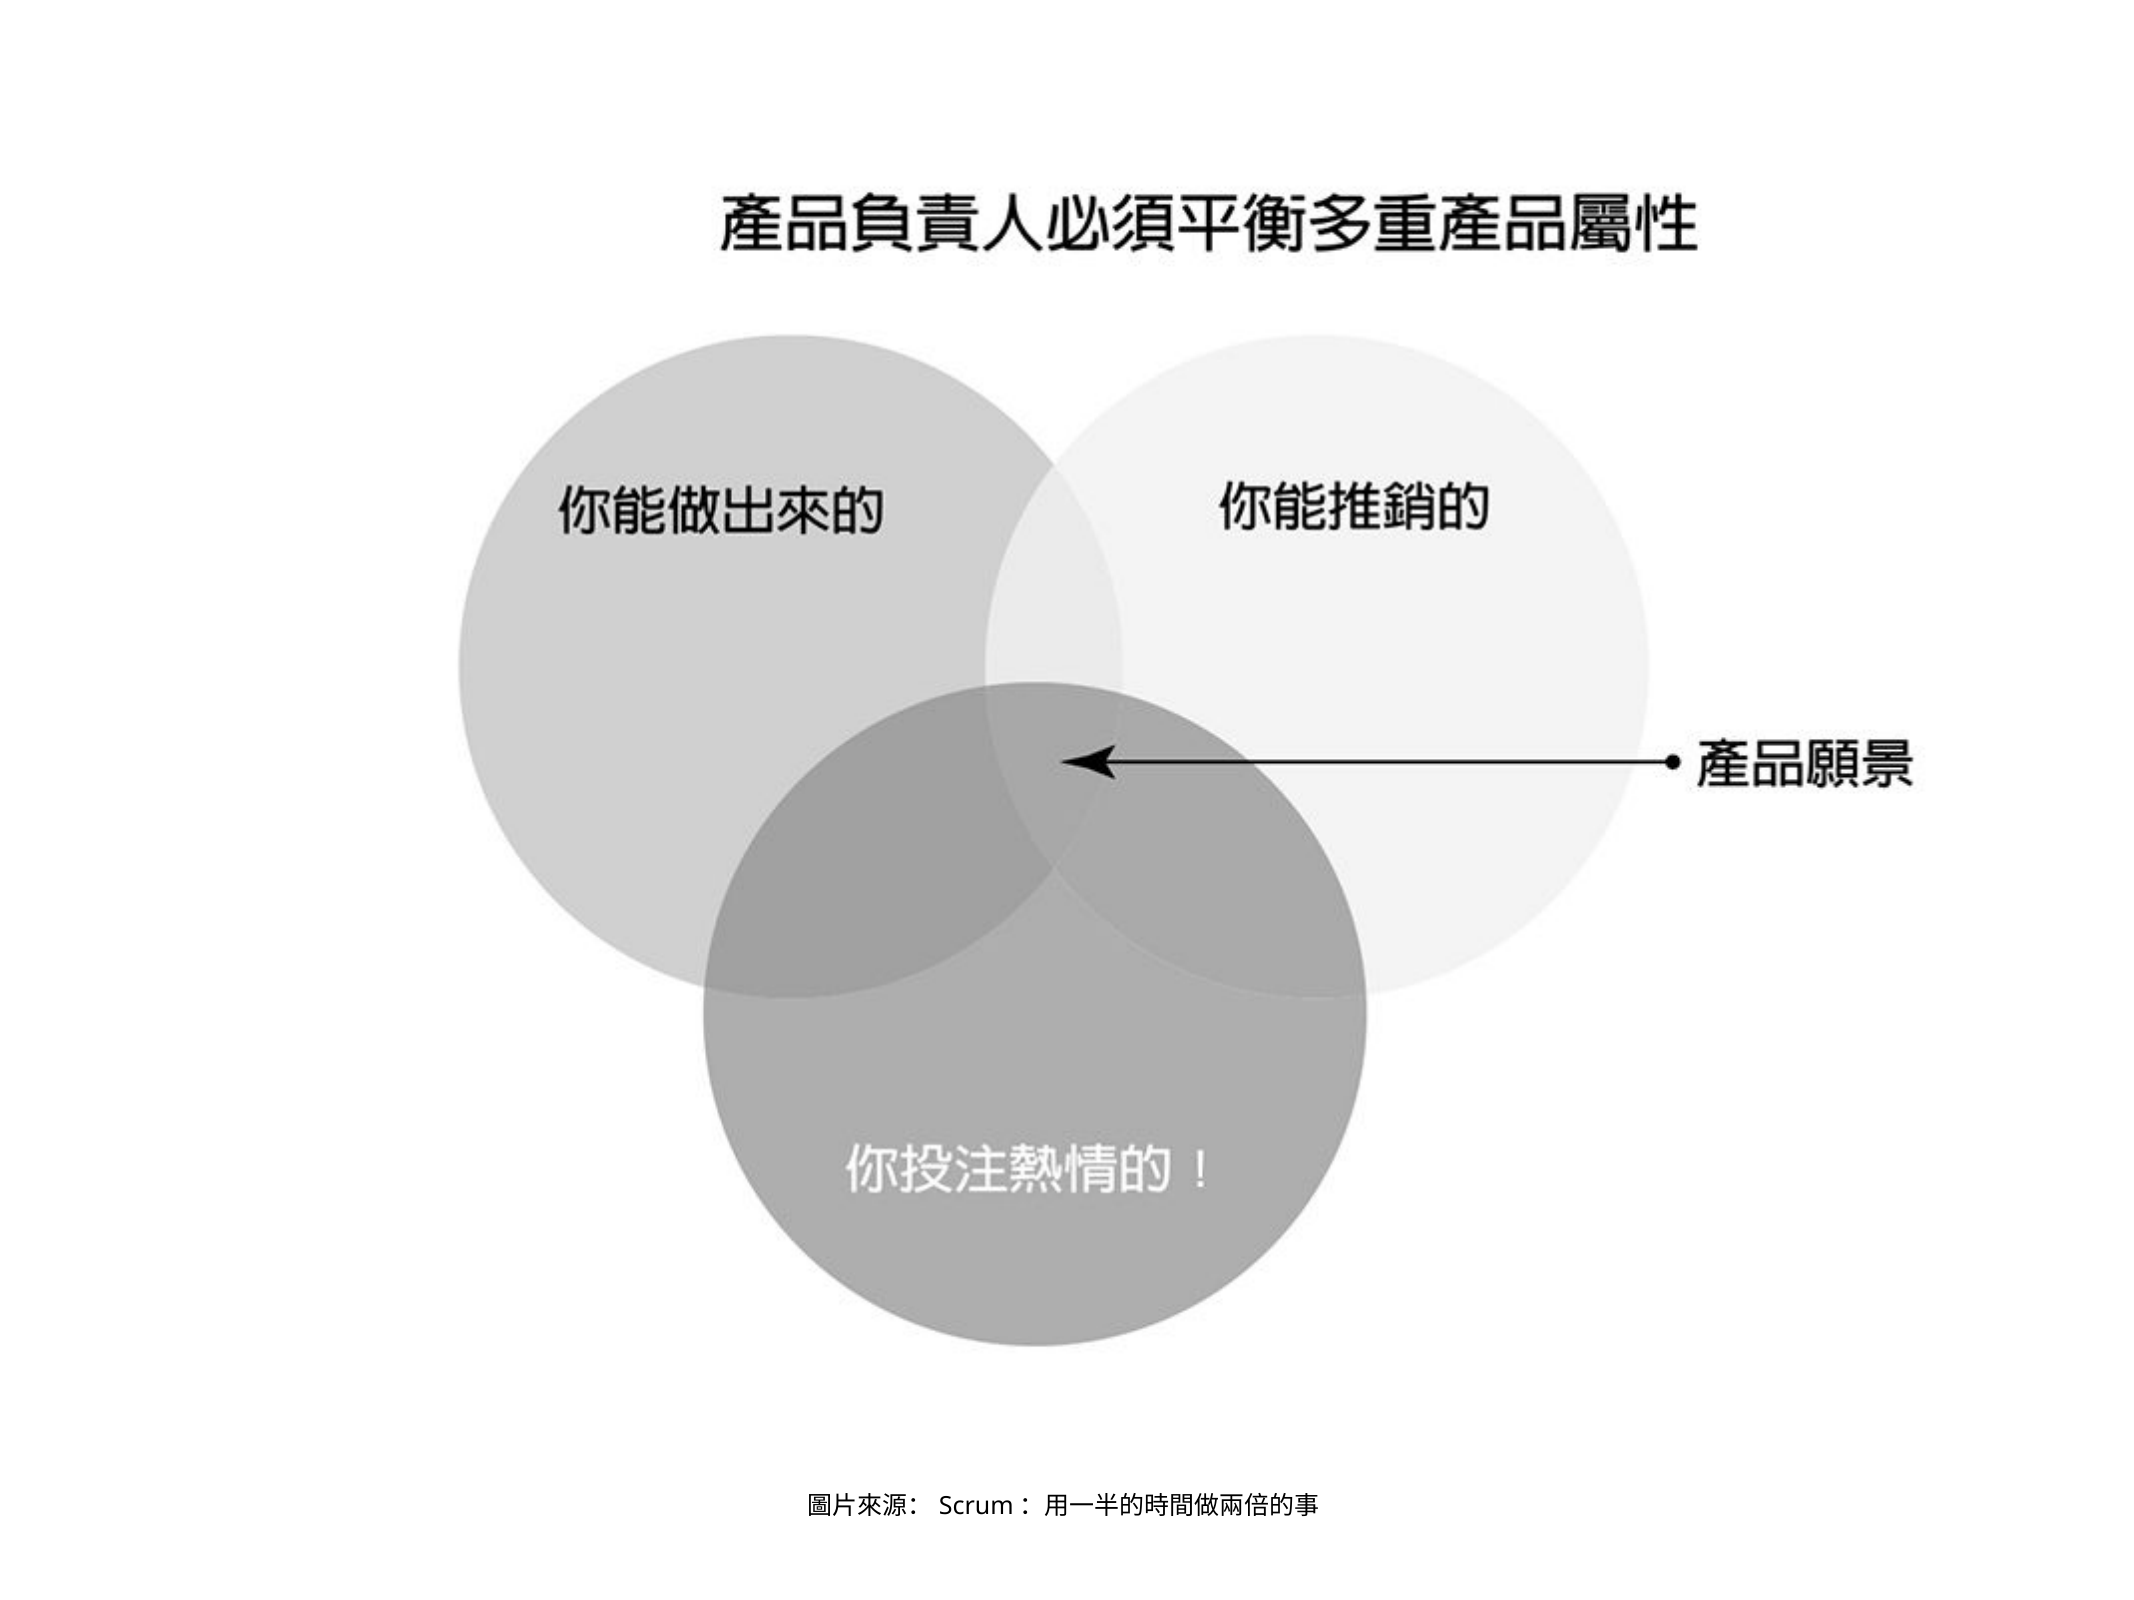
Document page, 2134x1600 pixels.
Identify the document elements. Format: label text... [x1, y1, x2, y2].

text_box 圖片來源：Scrum：用一半的時間做兩倍的事 [799, 1481, 1334, 1528]
picture [0, 139, 2134, 1397]
